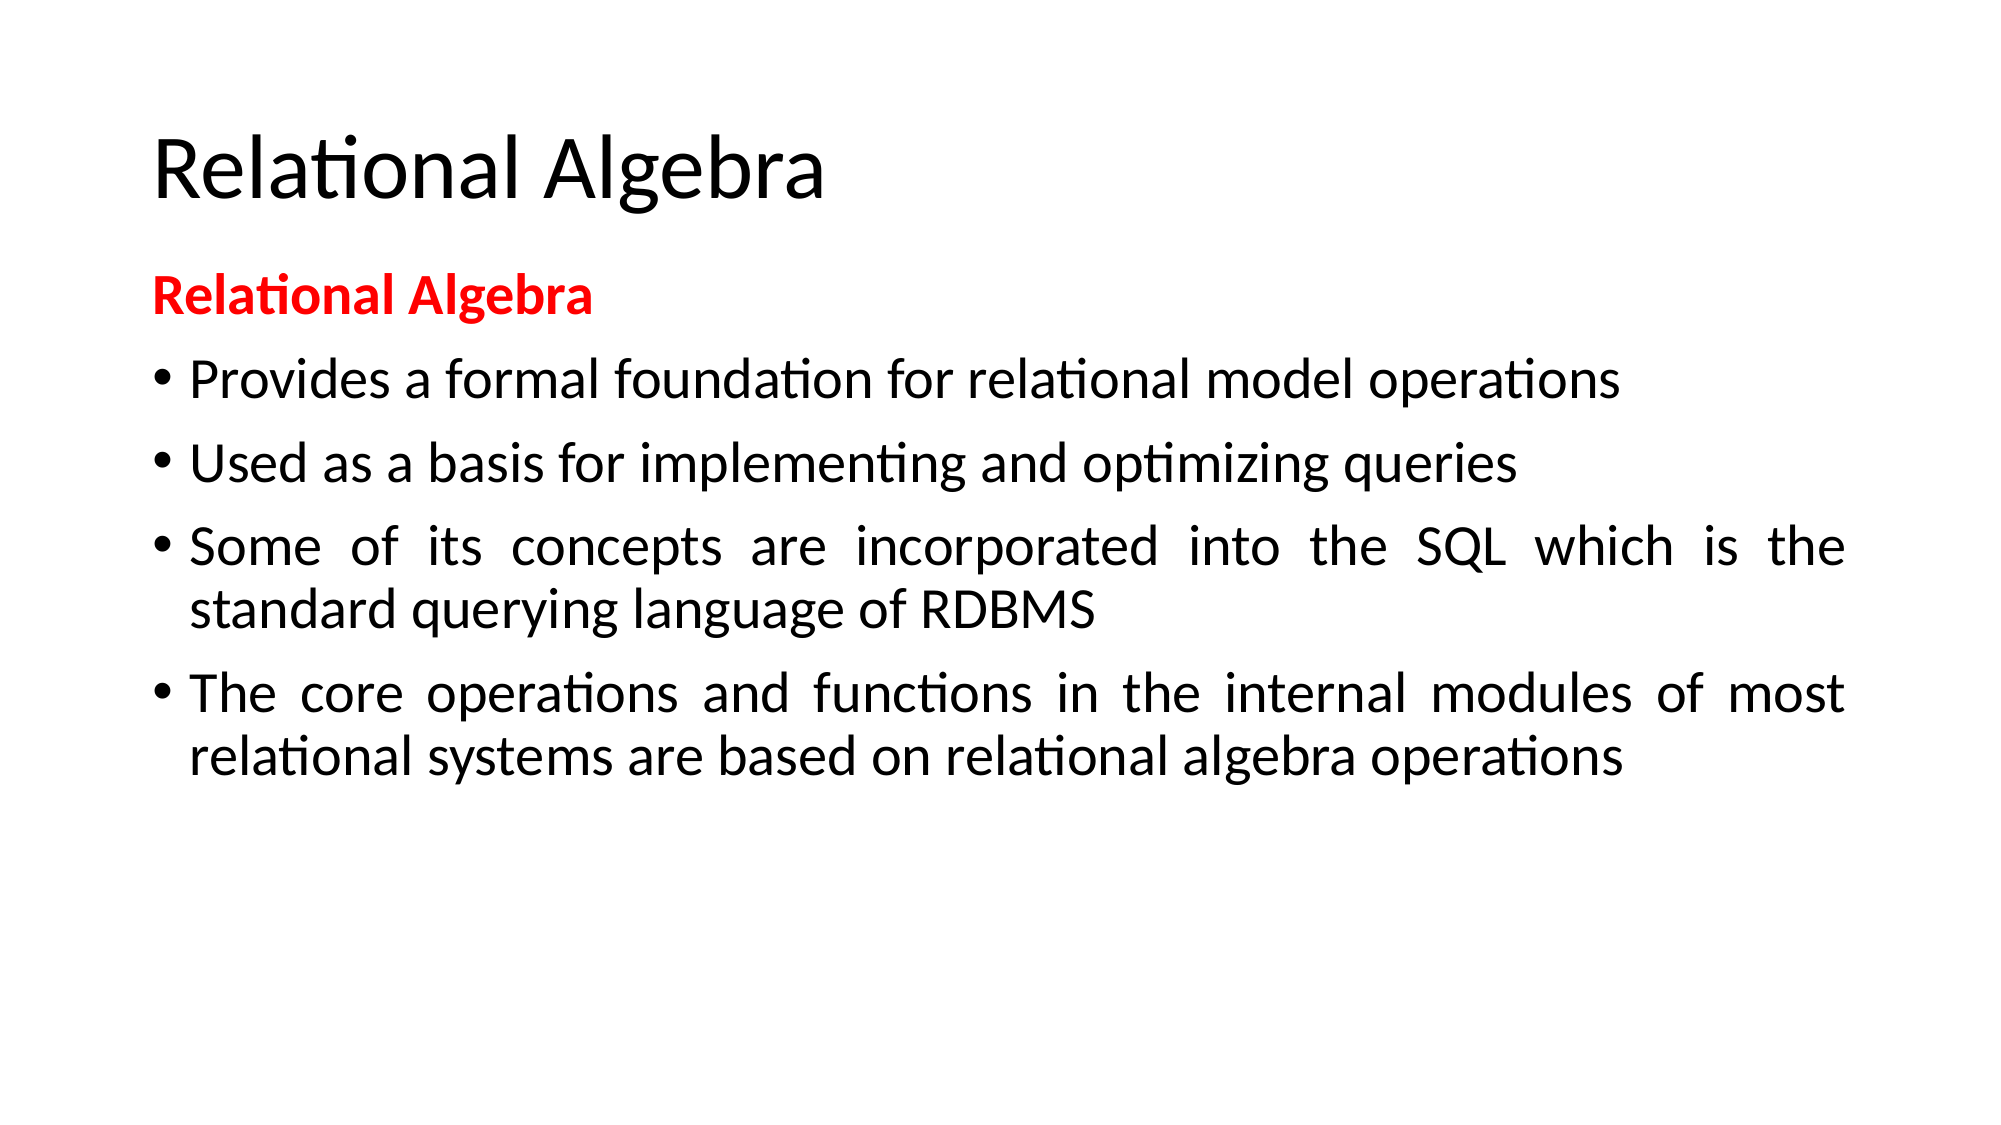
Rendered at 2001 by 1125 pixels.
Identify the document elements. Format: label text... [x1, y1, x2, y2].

title Relational Algebra [137, 59, 1863, 257]
list Relational Algebra Provides a formal foundation for relational model operations Used as a basis for implementing and optimizing queries Some of its concepts are incorporated into the SQL which is the standard querying language of RDBMS The core operations and functions in the internal modules of most relational systems are based on relational algebra operations [137, 257, 1863, 1093]
